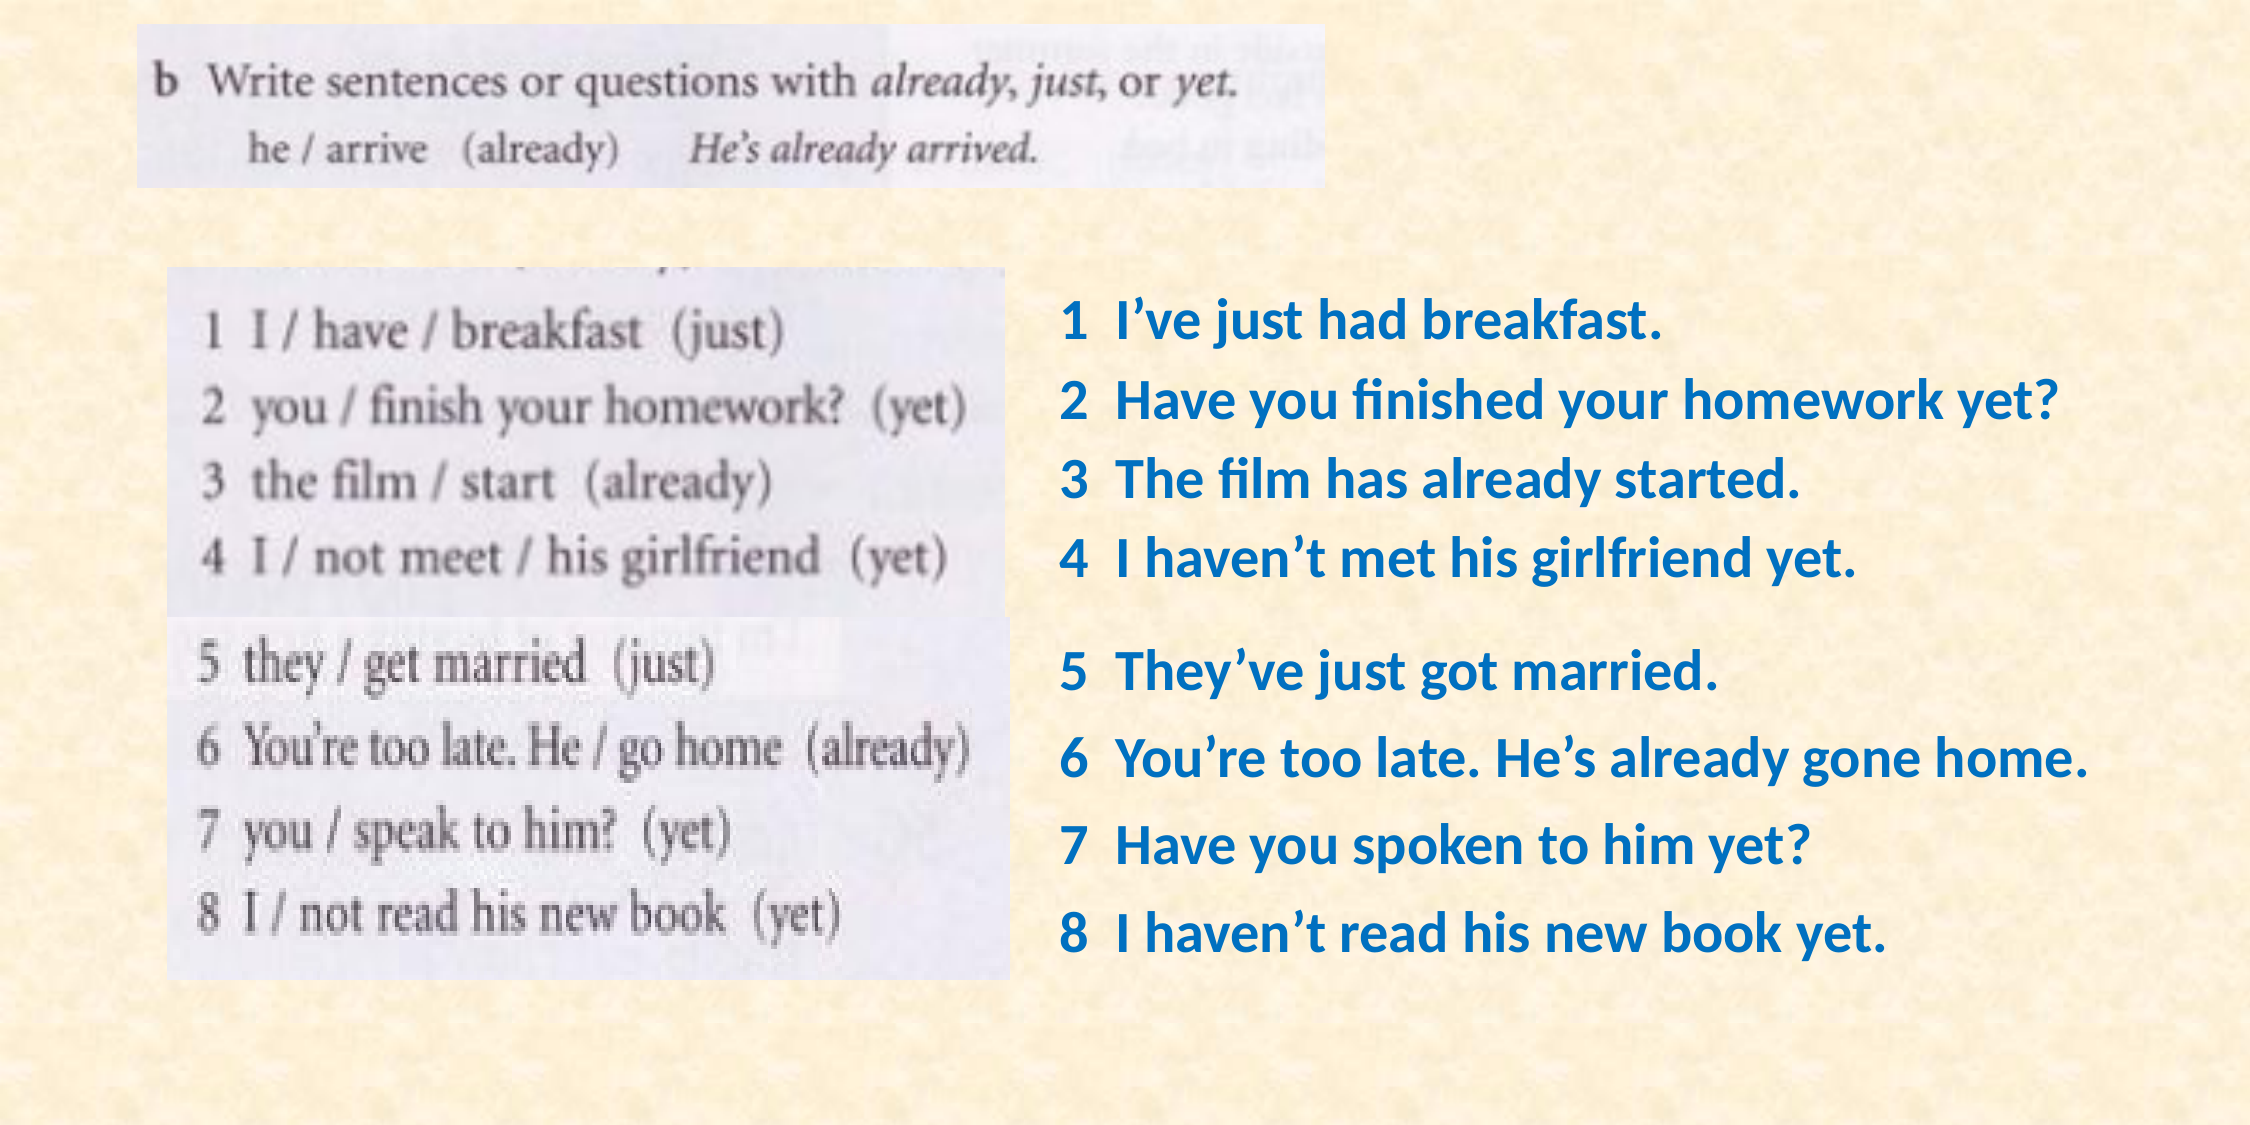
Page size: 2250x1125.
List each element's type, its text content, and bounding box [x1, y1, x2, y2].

text_box 1 I’ve just had breakfast. 2 Have you finished your homework yet? 3 The film has already started. 4 I haven’t met his girlfriend yet. 5 They’ve just got married. 6 You’re too late. He’s already gone home. 7 Have you spoken to him yet? 8 I haven’t read his new book yet. [1044, 264, 2175, 972]
picture [0, 0, 2250, 1125]
